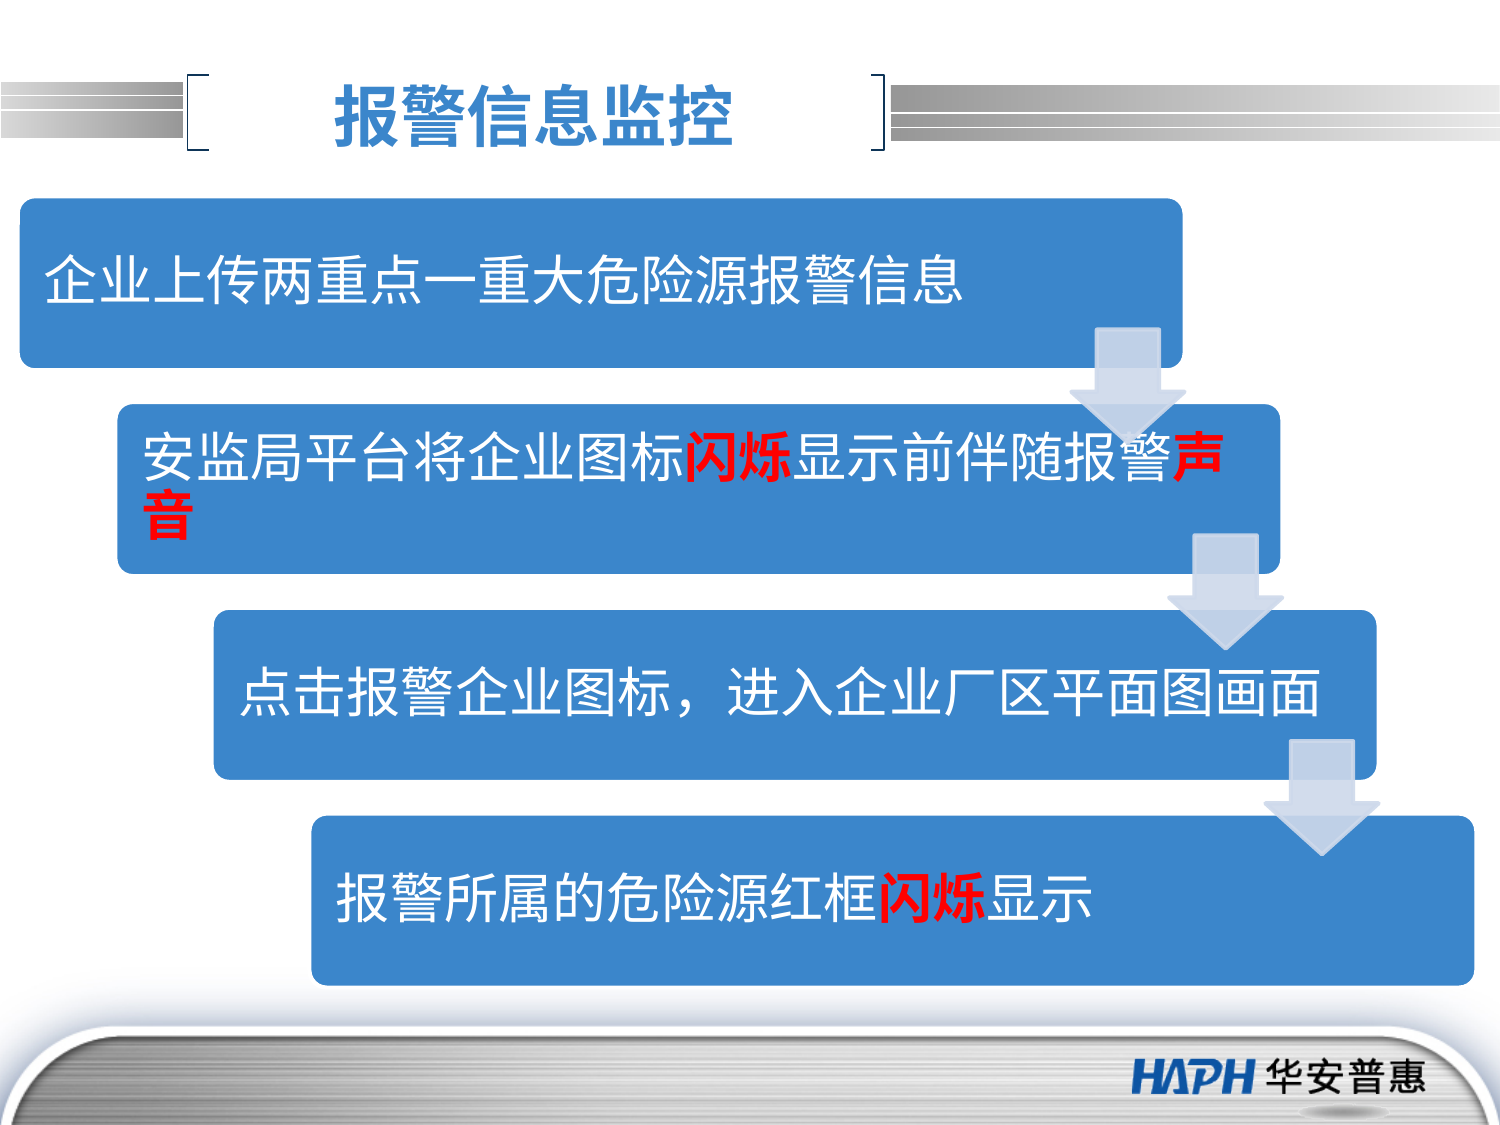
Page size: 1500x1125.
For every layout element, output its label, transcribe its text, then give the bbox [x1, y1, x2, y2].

title 报警信息监控 [196, 75, 872, 155]
picture [0, 0, 1500, 1125]
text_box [17, 196, 1477, 988]
